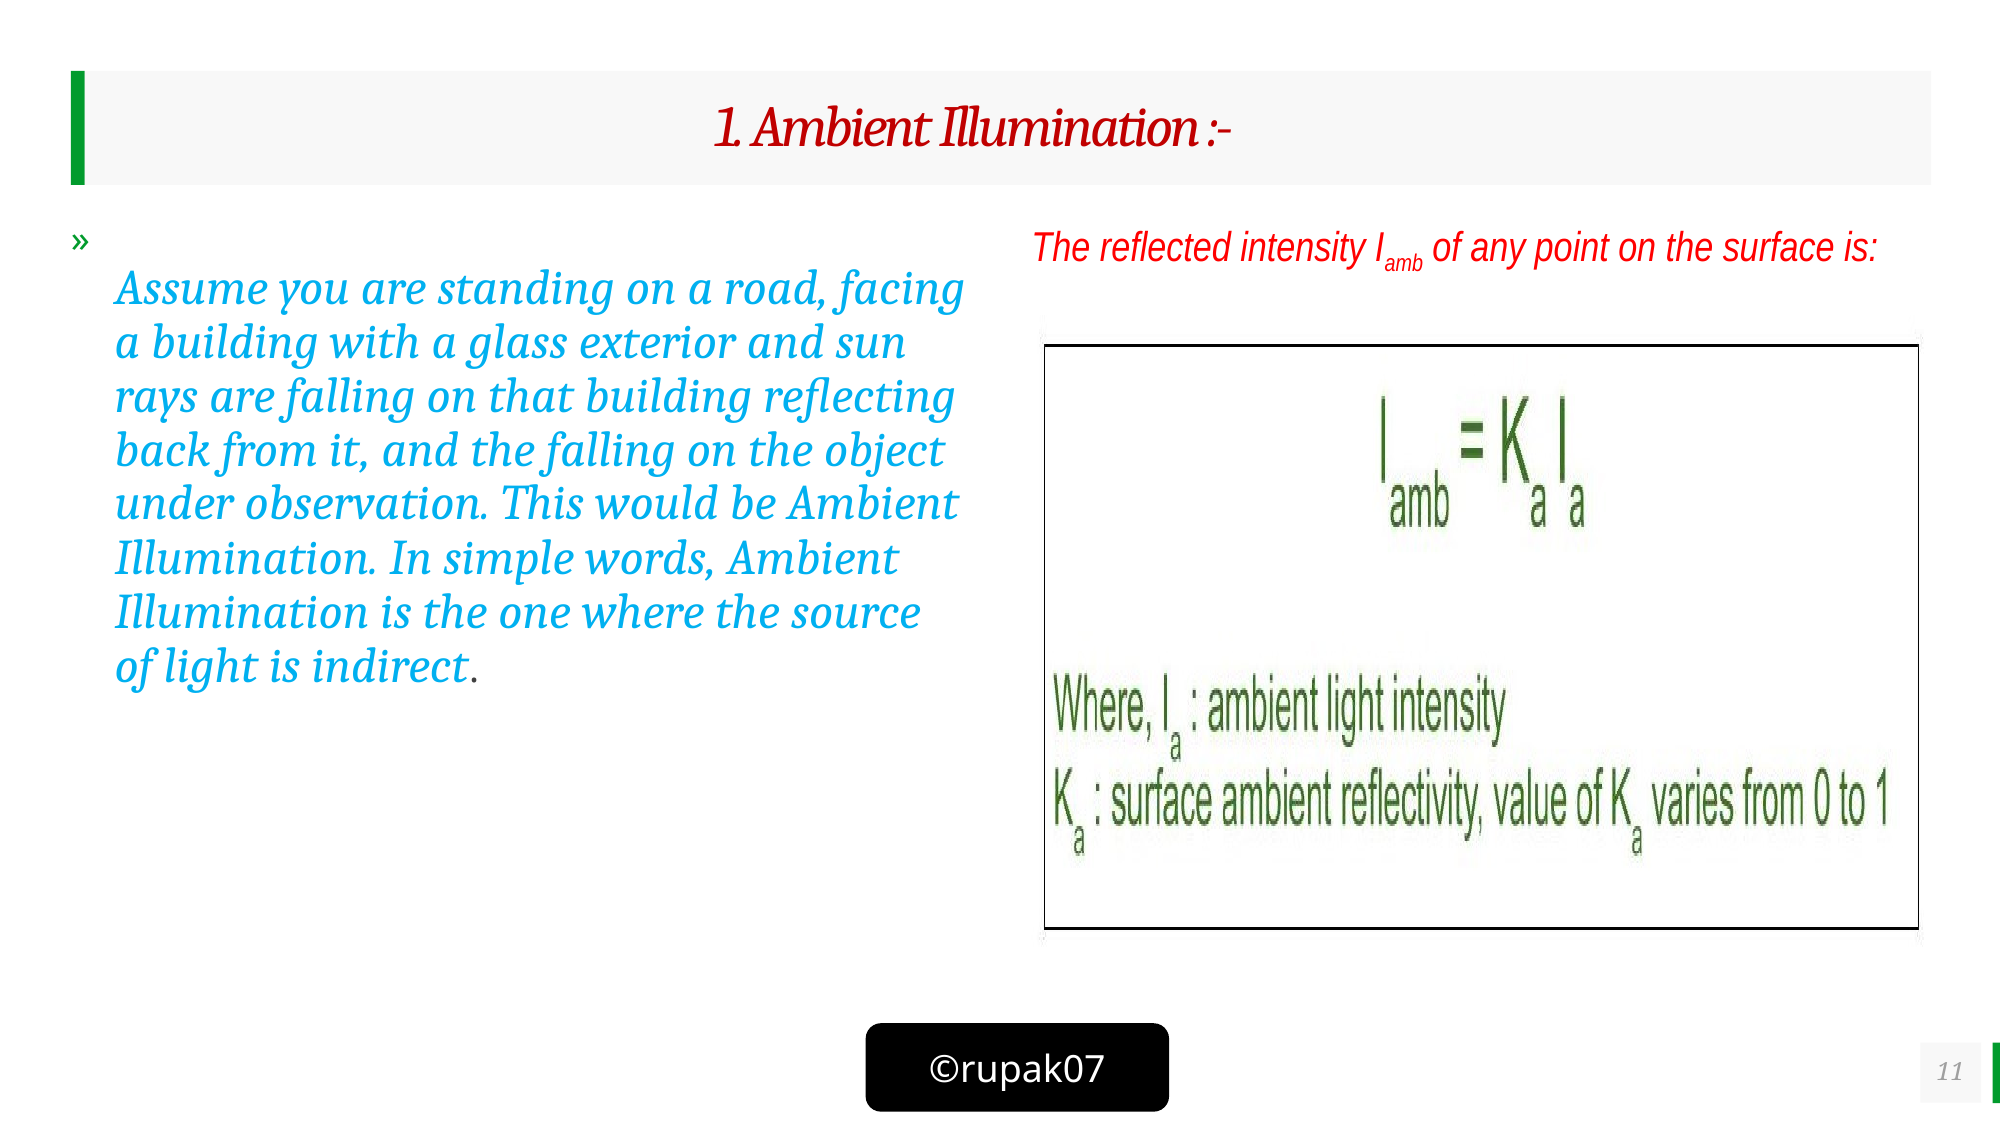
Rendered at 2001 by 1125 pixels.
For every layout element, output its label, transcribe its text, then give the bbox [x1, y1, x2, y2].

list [1031, 315, 1931, 960]
title 1. Ambient Illumination :- [84, 70, 1932, 185]
list Assume you are standing on a road, facing a building with a glass exterior and sun rays are falling on that building reflecting back from it, and the falling on the object under observation. This would be Ambient Illumination. In simple words, Ambient Illumination is the one where the source of light is indirect. [70, 220, 969, 1004]
list The reflected intensity Iamb of any point on the surface is: [1031, 220, 1932, 280]
slide_number 11 [1920, 1042, 1982, 1103]
